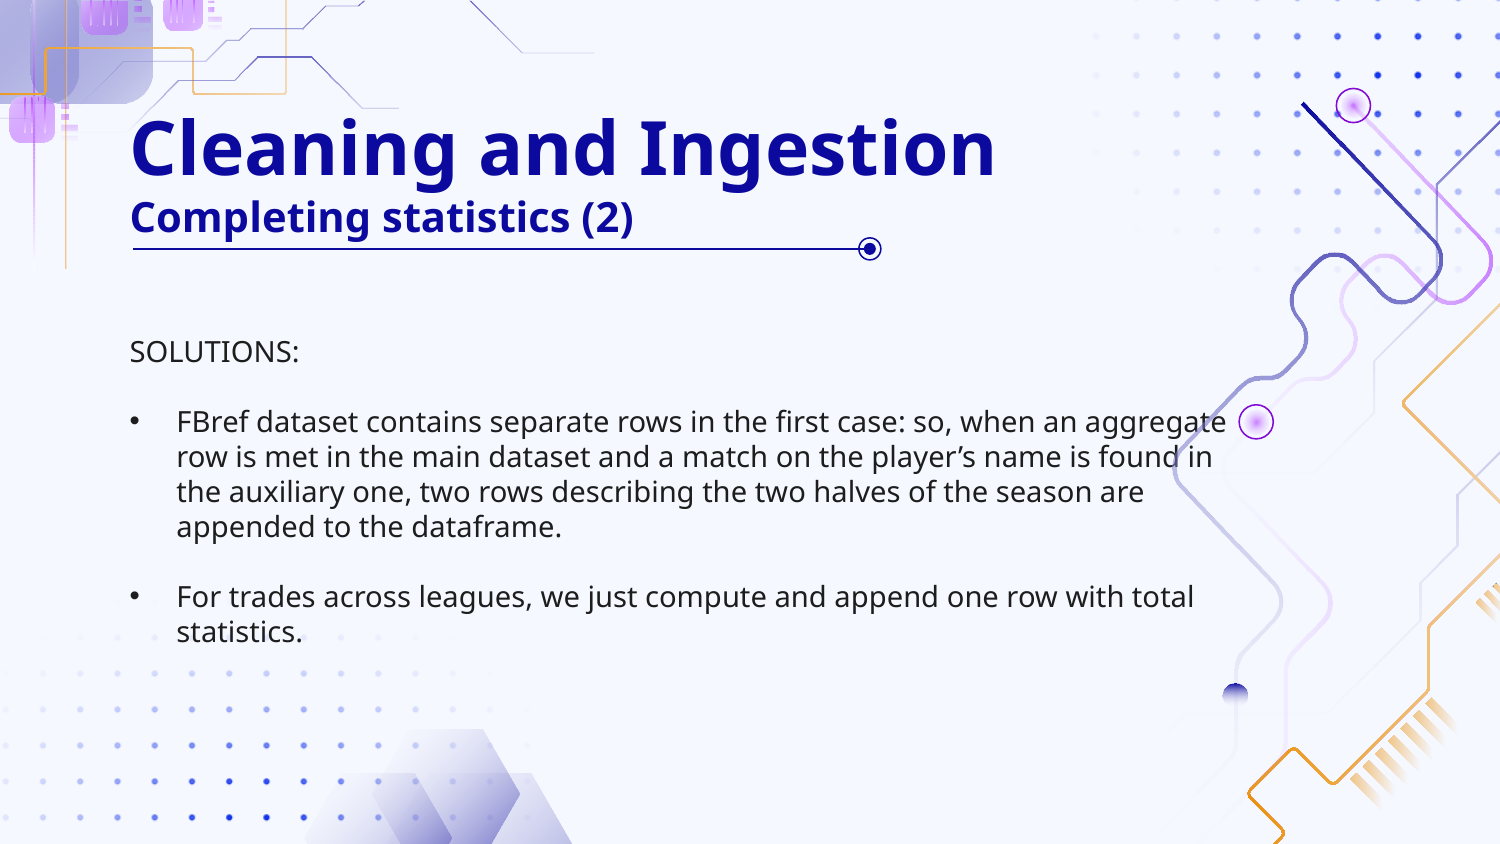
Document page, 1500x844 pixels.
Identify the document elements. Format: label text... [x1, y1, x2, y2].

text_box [0, 549, 583, 844]
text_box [1063, 0, 1500, 844]
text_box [132, 237, 882, 261]
subtitle SOLUTIONS: FBref dataset contains separate rows in the first case: so, when an aggregate row is met in the main dataset and a match on the player’s name is found in the auxiliary one, two rows describing the two halves of the season are appended to the dataframe. For trades across leagues, we just compute and append one row with total statistics. [114, 318, 1058, 760]
title Cleaning and Ingestion Completing statistics (2) [114, 101, 1033, 240]
